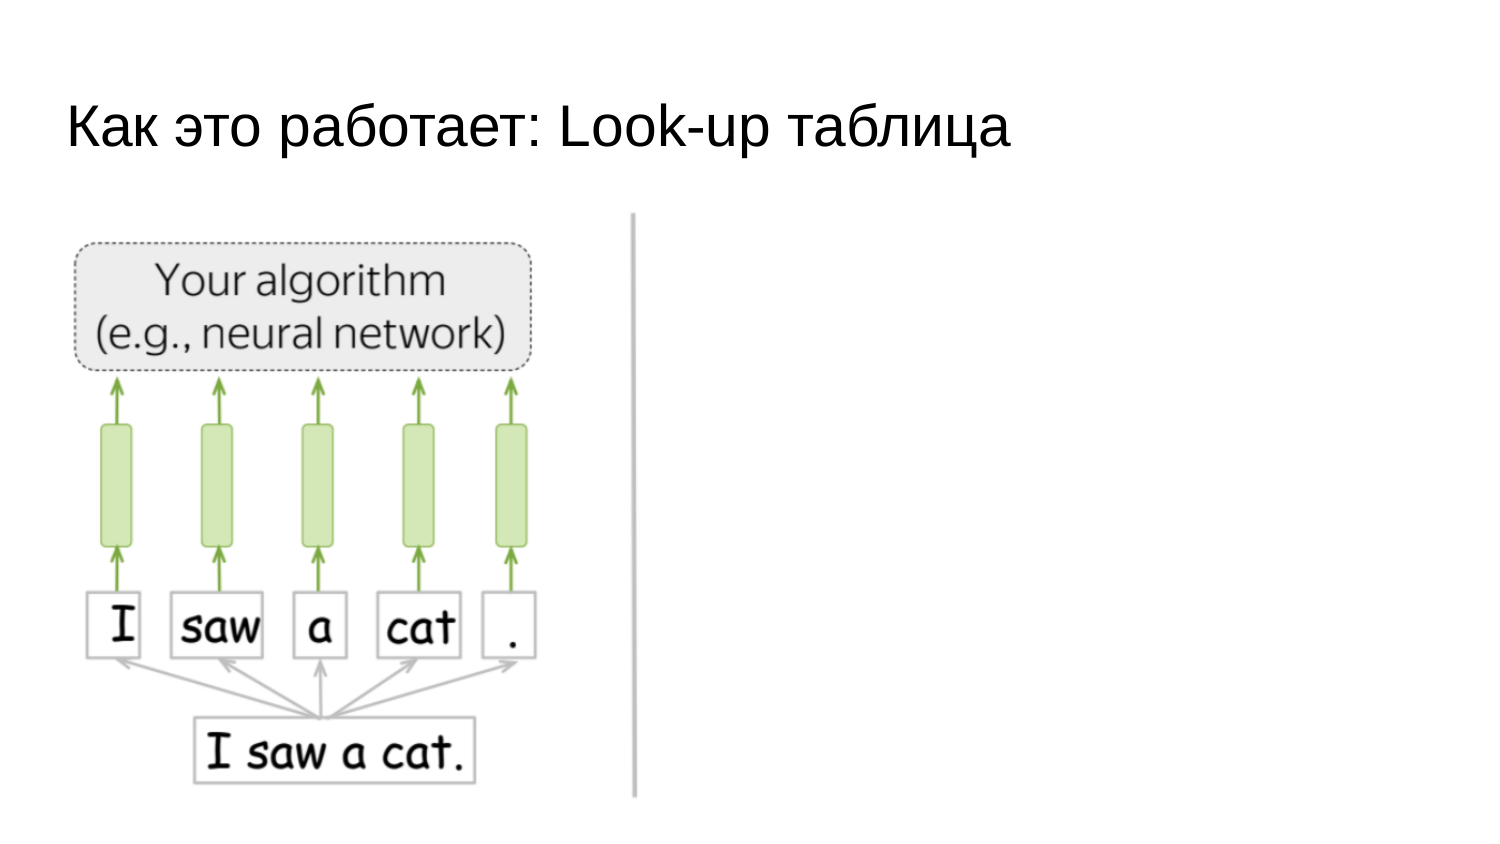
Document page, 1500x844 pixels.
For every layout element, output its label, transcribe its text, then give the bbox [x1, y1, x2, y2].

picture [24, 191, 652, 819]
title Как это работает: Look-up таблица [51, 72, 1449, 167]
